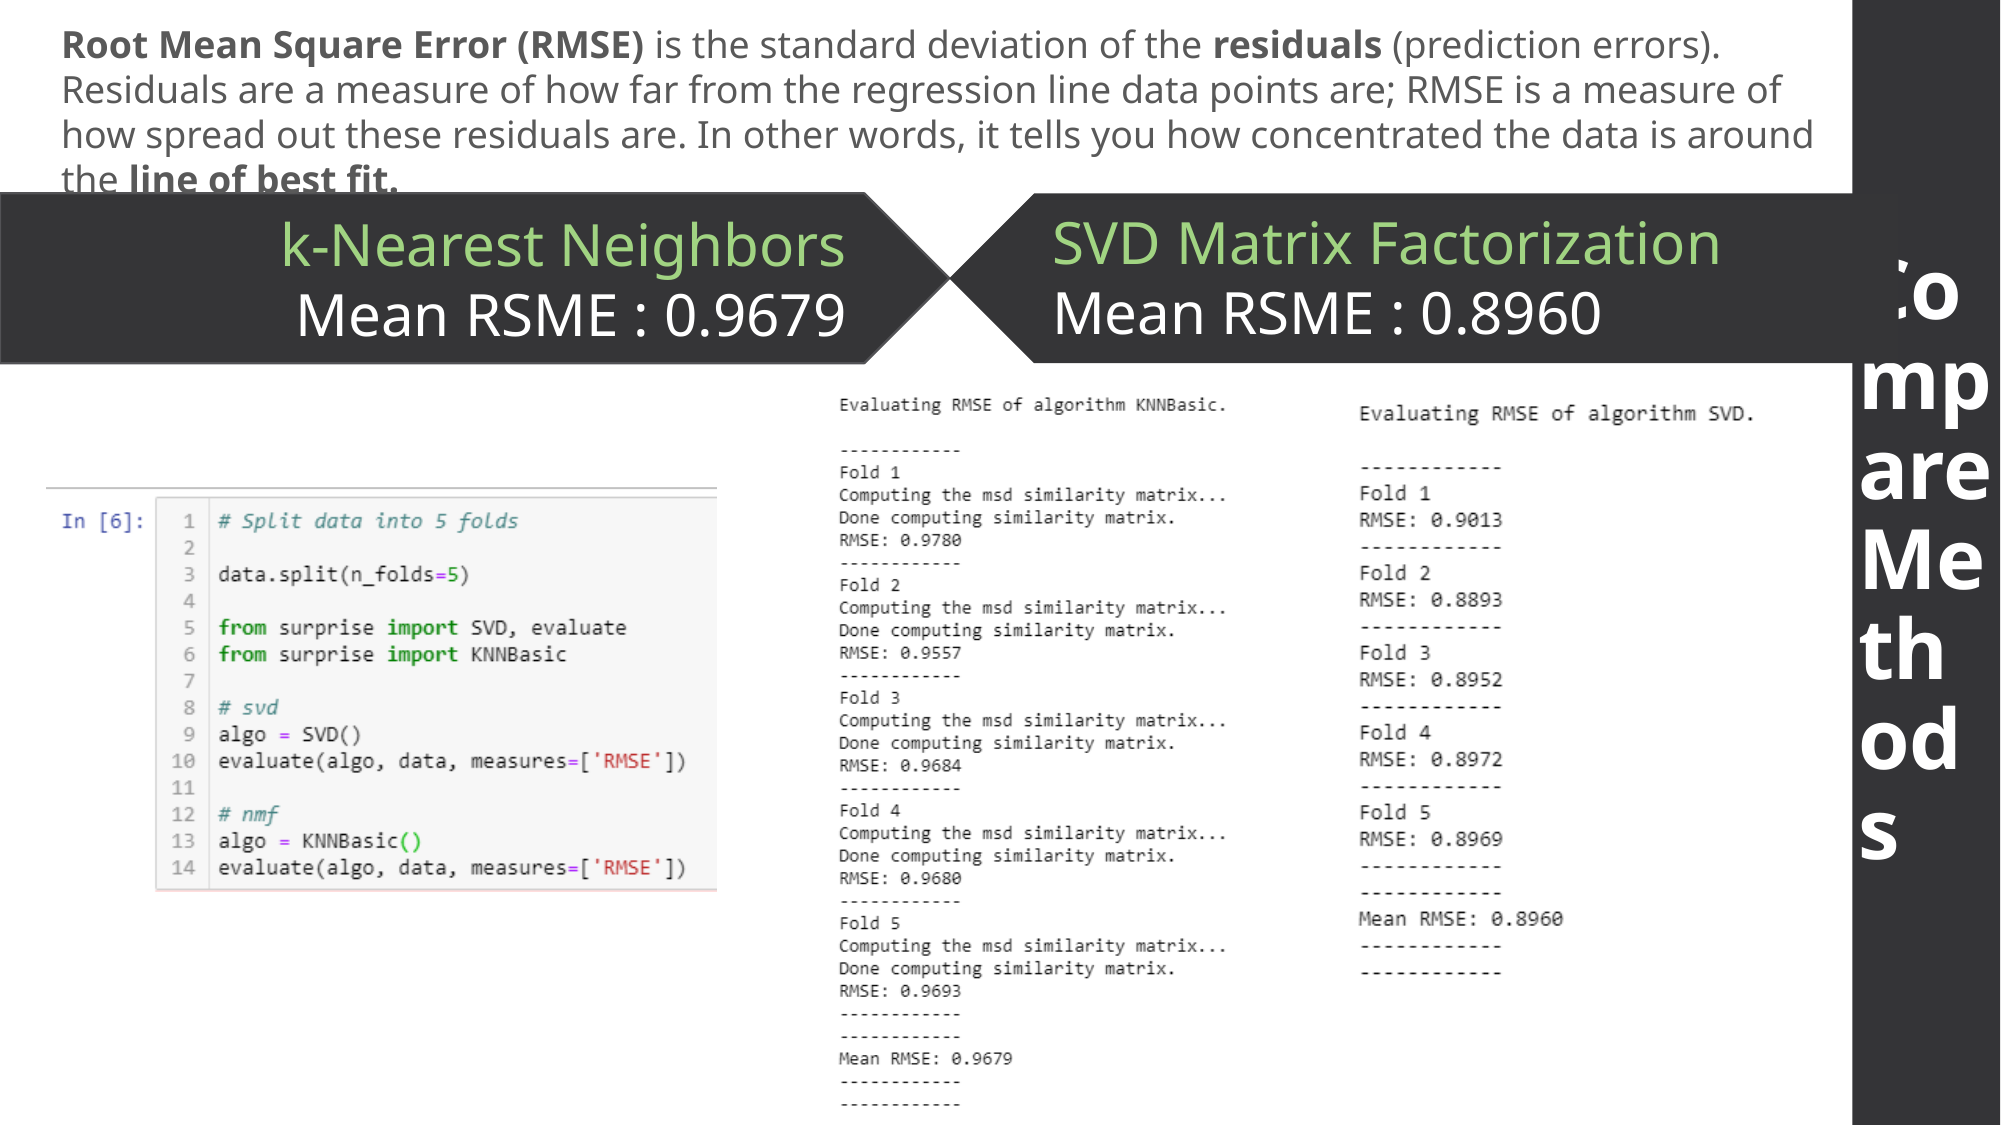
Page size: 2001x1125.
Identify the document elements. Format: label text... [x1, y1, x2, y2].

text_box k-Nearest Neighbors Mean RSME : 0.9679 [26, 200, 862, 356]
picture [803, 391, 1316, 1115]
picture [46, 486, 717, 892]
text_box Root Mean Square Error (RMSE) is the standard deviation of the residuals (prediction errors). Residuals are a measure of how far from the regression line data points are; RMSE is a measure of how spread out these residuals are. In other words, it tells you how concentrated the data is around the line of best fit. [46, 13, 1836, 209]
picture [1343, 391, 1822, 988]
text_box [948, 192, 1900, 365]
text_box SVD Matrix Factorization Mean RSME : 0.8960 [1037, 198, 1875, 354]
title Compare Methods [1850, 0, 2000, 1125]
text_box [0, 192, 949, 365]
